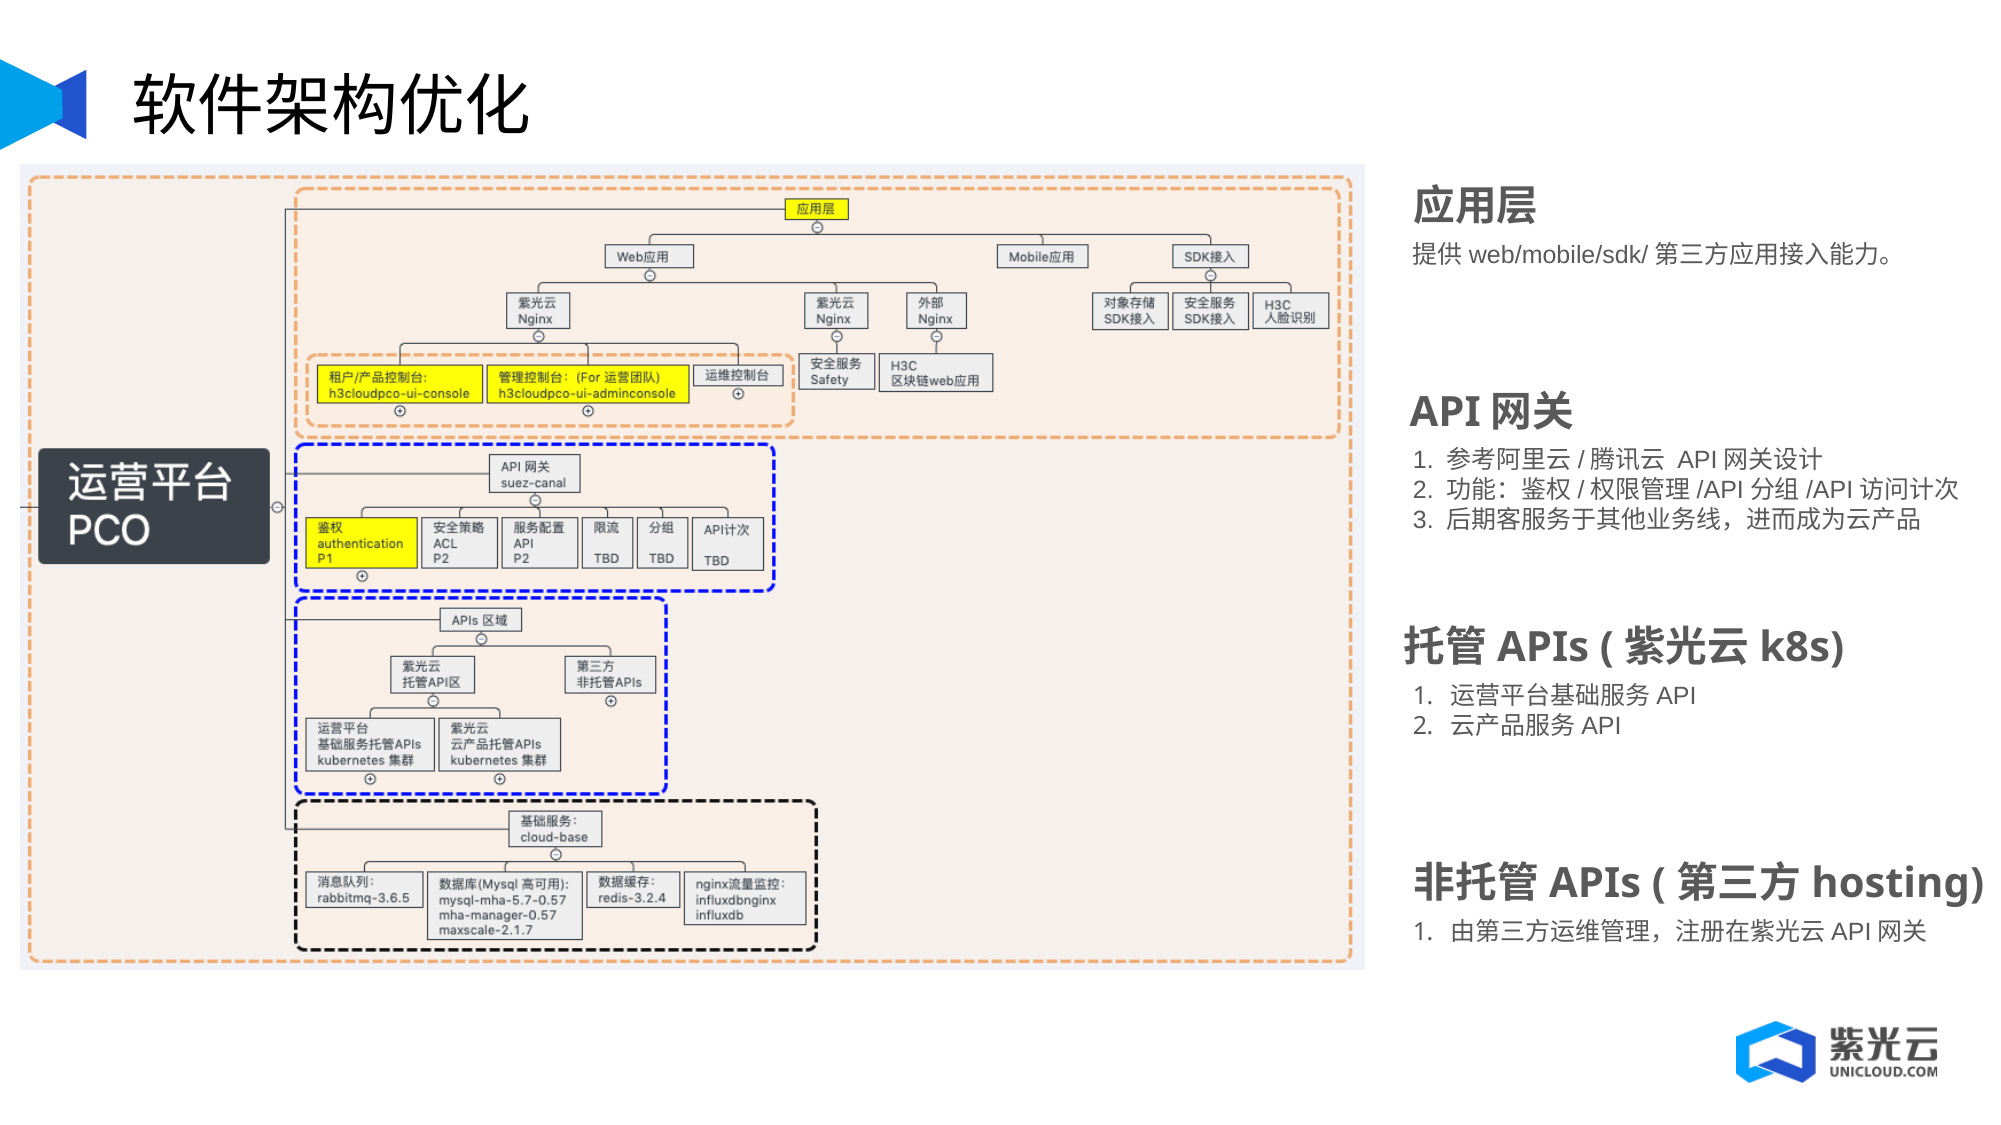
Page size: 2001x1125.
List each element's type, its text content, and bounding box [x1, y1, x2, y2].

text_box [1398, 848, 2000, 954]
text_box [1398, 377, 2000, 543]
picture [20, 164, 1365, 970]
picture [1736, 1021, 1938, 1083]
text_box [1398, 612, 2000, 748]
title 软件架构优化 [116, 45, 1075, 164]
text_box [1398, 171, 2000, 277]
